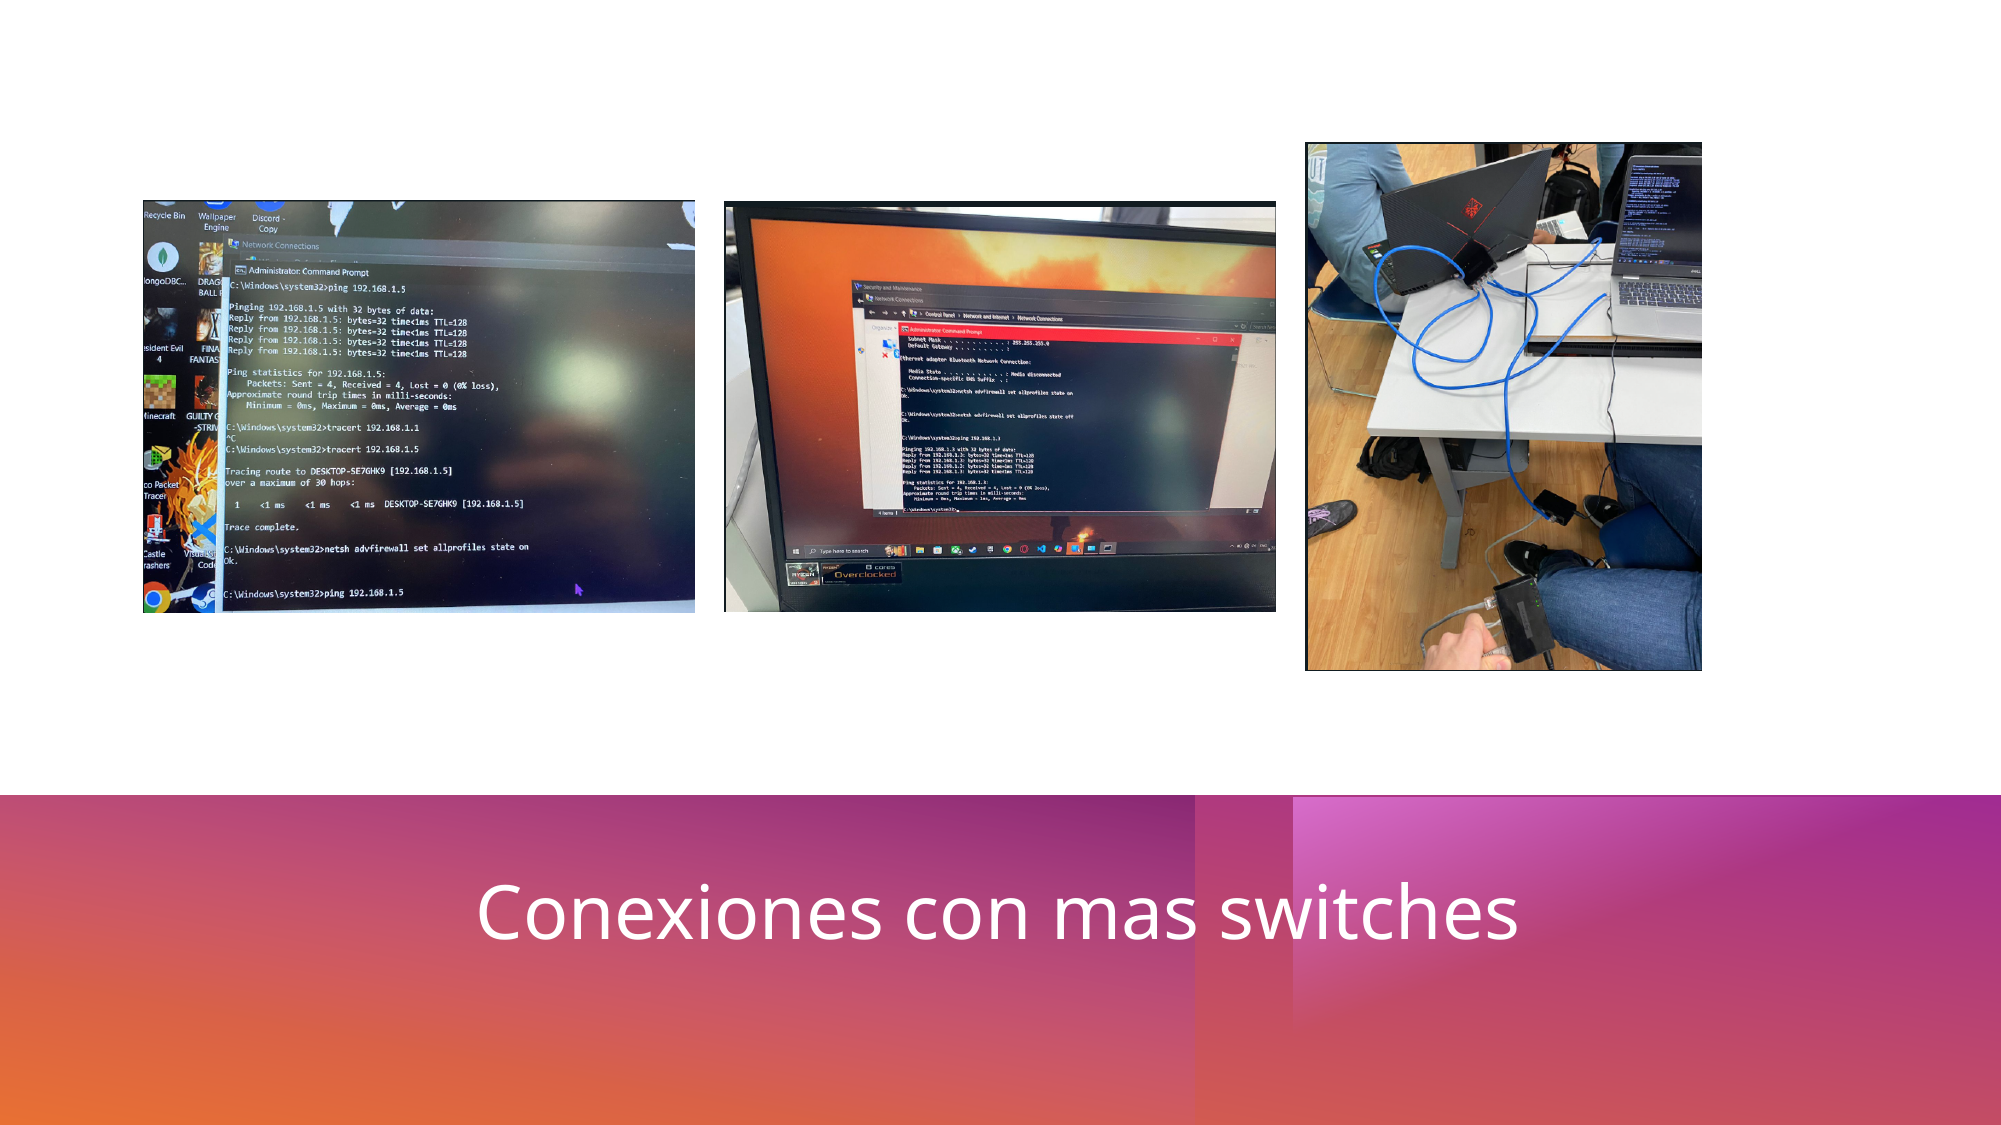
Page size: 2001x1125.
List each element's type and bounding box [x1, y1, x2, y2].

list [143, 200, 696, 613]
text_box [0, 795, 2000, 1125]
picture [1305, 142, 1703, 671]
picture [724, 200, 1277, 613]
